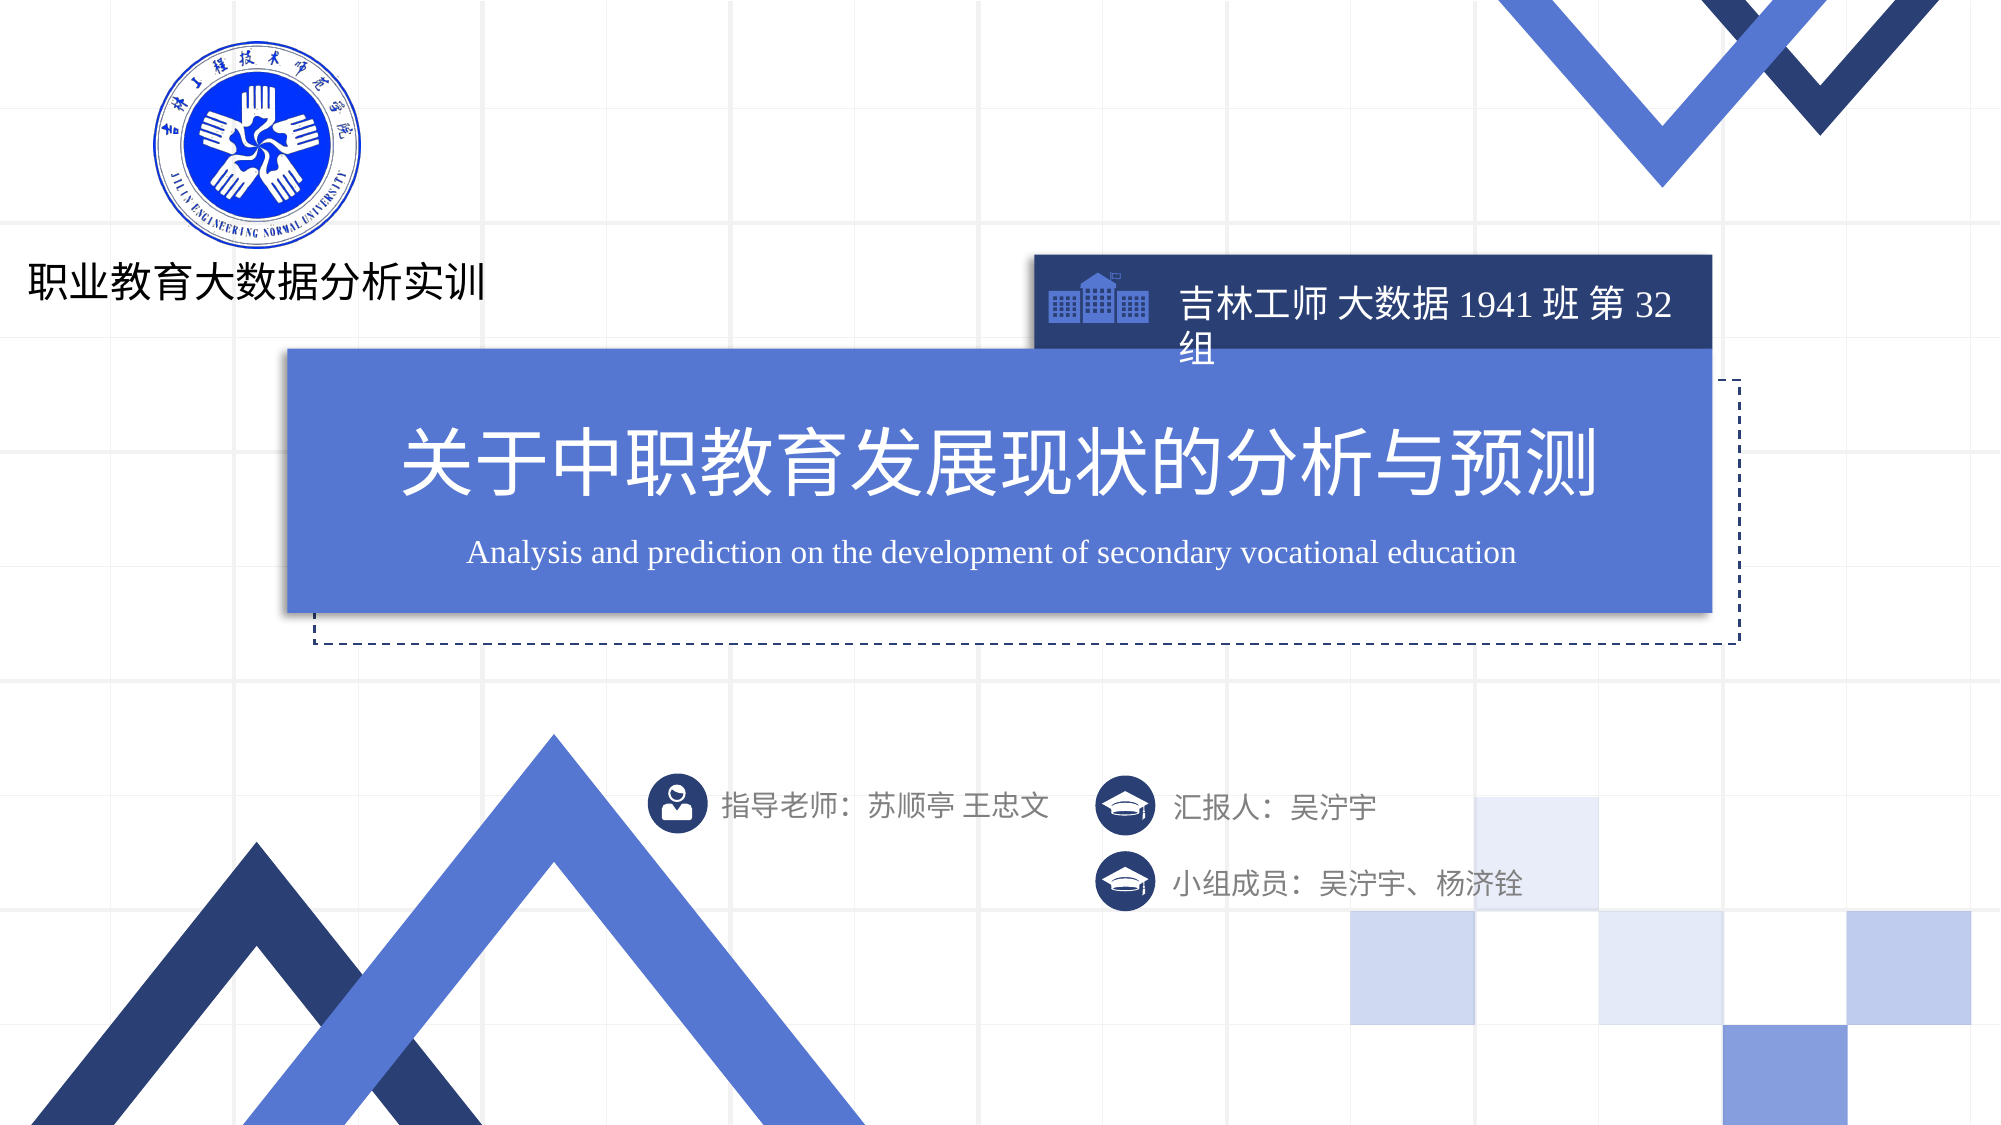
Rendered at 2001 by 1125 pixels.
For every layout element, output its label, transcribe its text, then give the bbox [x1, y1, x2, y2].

text_box Analysis and prediction on the development of secondary vocational education [451, 522, 1549, 578]
text_box [313, 379, 1741, 645]
text_box [241, 732, 867, 1125]
text_box 关于中职教育发展现状的分析与预测 [343, 407, 1656, 513]
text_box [1497, 0, 1942, 188]
picture [153, 41, 361, 249]
text_box [660, 783, 694, 822]
text_box 指导老师：苏顺亭 王忠文 [706, 780, 1065, 830]
text_box 吉林工师 大数据1941班 第32组 [1163, 272, 1713, 377]
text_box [1095, 775, 1393, 836]
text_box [1095, 851, 1539, 912]
text_box [372, 1038, 484, 1125]
text_box [29, 840, 362, 1125]
text_box [286, 348, 1713, 614]
text_box 职业教育大数据分析实训 [12, 248, 502, 314]
text_box [1048, 270, 1150, 324]
text_box [647, 773, 706, 834]
text_box [1033, 254, 1714, 350]
